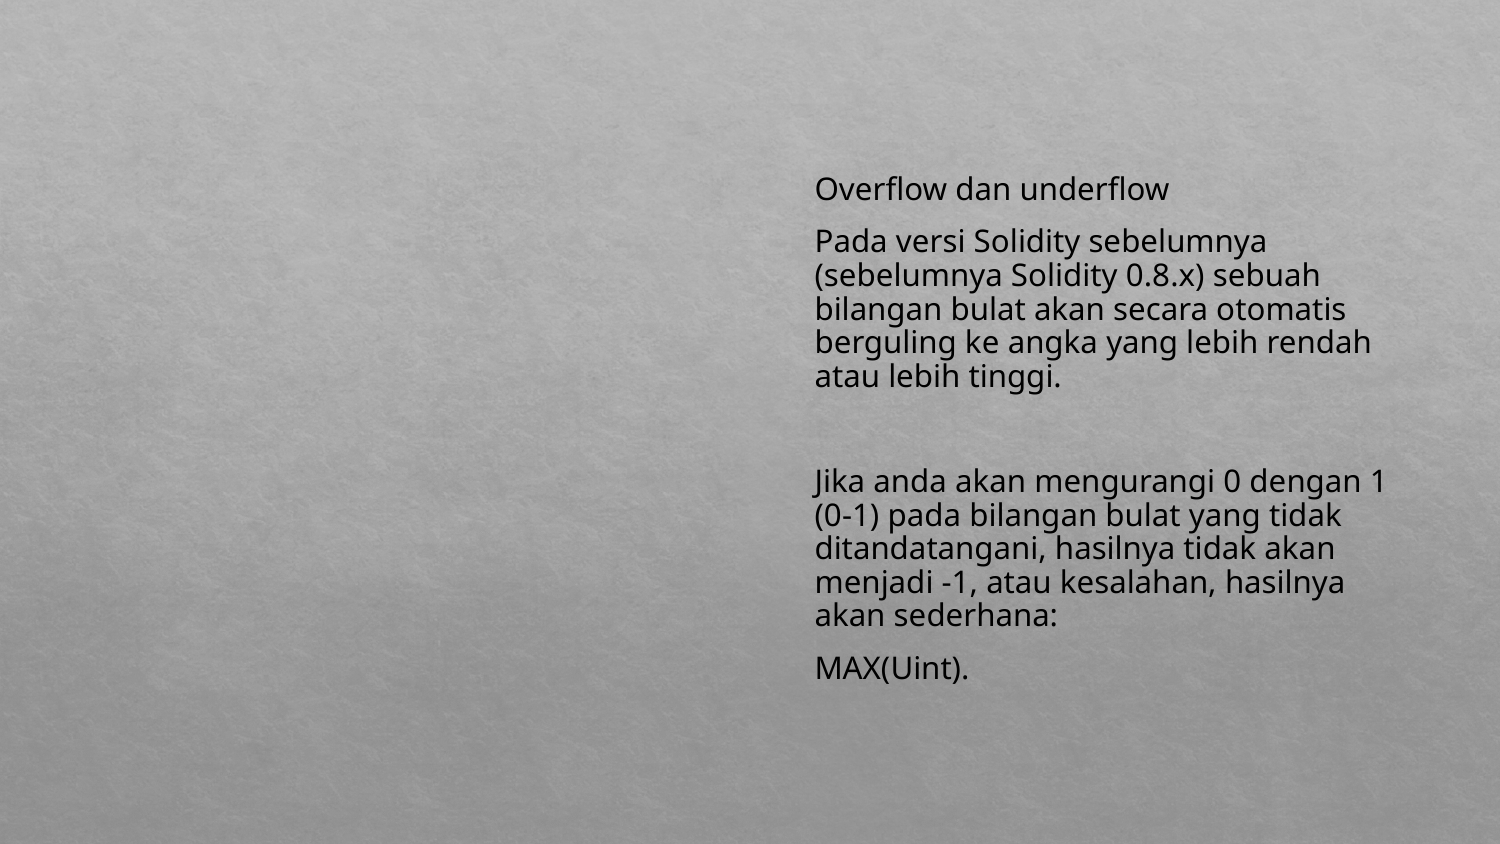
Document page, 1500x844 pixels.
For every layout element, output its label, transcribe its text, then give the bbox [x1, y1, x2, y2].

text_box Overflow dan underflow Pada versi Solidity sebelumnya (sebelumnya Solidity 0.8.x) sebuah bilangan bulat akan secara otomatis berguling ke angka yang lebih rendah atau lebih tinggi. Jika anda akan mengurangi 0 dengan 1 (0-1) pada bilangan bulat yang tidak ditandatangani, hasilnya tidak akan menjadi -1, atau kesalahan, hasilnya akan sederhana: MAX(Uint). [799, 137, 1421, 722]
